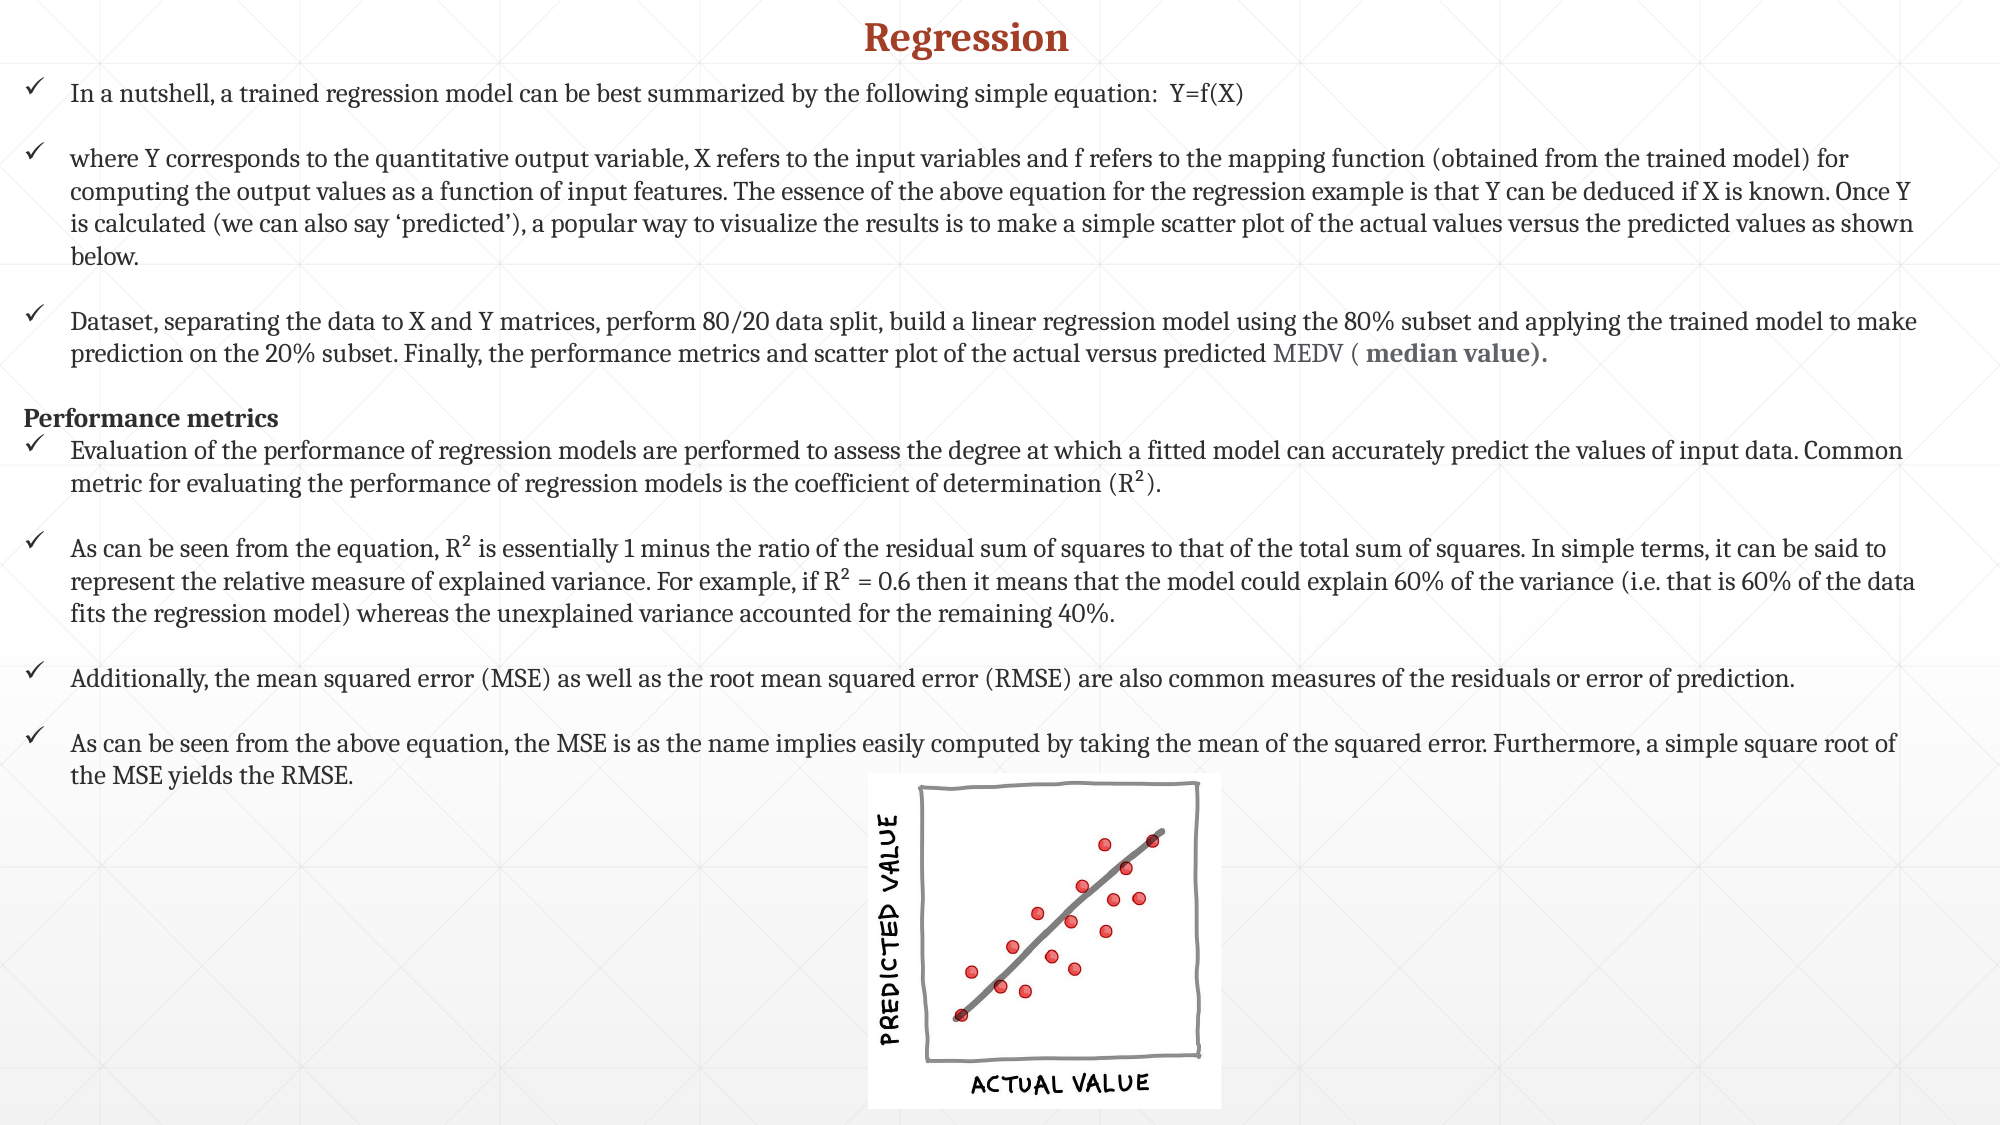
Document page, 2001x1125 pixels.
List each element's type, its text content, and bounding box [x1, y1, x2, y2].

picture [868, 773, 1222, 1109]
text_box [109, 295, 733, 341]
text_box In a nutshell, a trained regression model can be best summarized by the following simple equation: Y=f(X) where Y corresponds to the quantitative output variable, X refers to the input variables and f refers to the mapping function (obtained from the trained model) for computing the output values as a function of input features. The essence of the above equation for the regression example is that Y can be deduced if X is known. Once Y is calculated (we can also say ‘predicted’), a popular way to visualize the results is to make a simple scatter plot of the actual values versus the predicted values as shown below. Dataset, separating the data to X and Y matrices, perform 80/20 data split, build a linear regression model using the 80% subset and applying the trained model to make prediction on the 20% subset. Finally, the performance metrics and scatter plot of the actual versus predicted MEDV ( median value). Performance metrics Evaluation of the performance of regression models are performed to assess the degree at which a fitted model can accurately predict the values of input data. Common metric for evaluating the performance of regression models is the coefficient of determination (R²). As can be seen from the equation, R² is essentially 1 minus the ratio of the residual sum of squares to that of the total sum of squares. In simple terms, it can be said to represent the relative measure of explained variance. For example, if R² = 0.6 then it means that the model could explain 60% of the variance (i.e. that is 60% of the data fits the regression model) whereas the unexplained variance accounted for the remaining 40%. Additionally, the mean squared error (MSE) as well as the root mean squared error (RMSE) are also common measures of the residuals or error of prediction. As can be seen from the above equation, the MSE is as the name implies easily computed by taking the mean of the squared error. Furthermore, a simple square root of the MSE yields the RMSE. [8, 68, 1950, 798]
text_box Regression [849, 2, 1851, 68]
